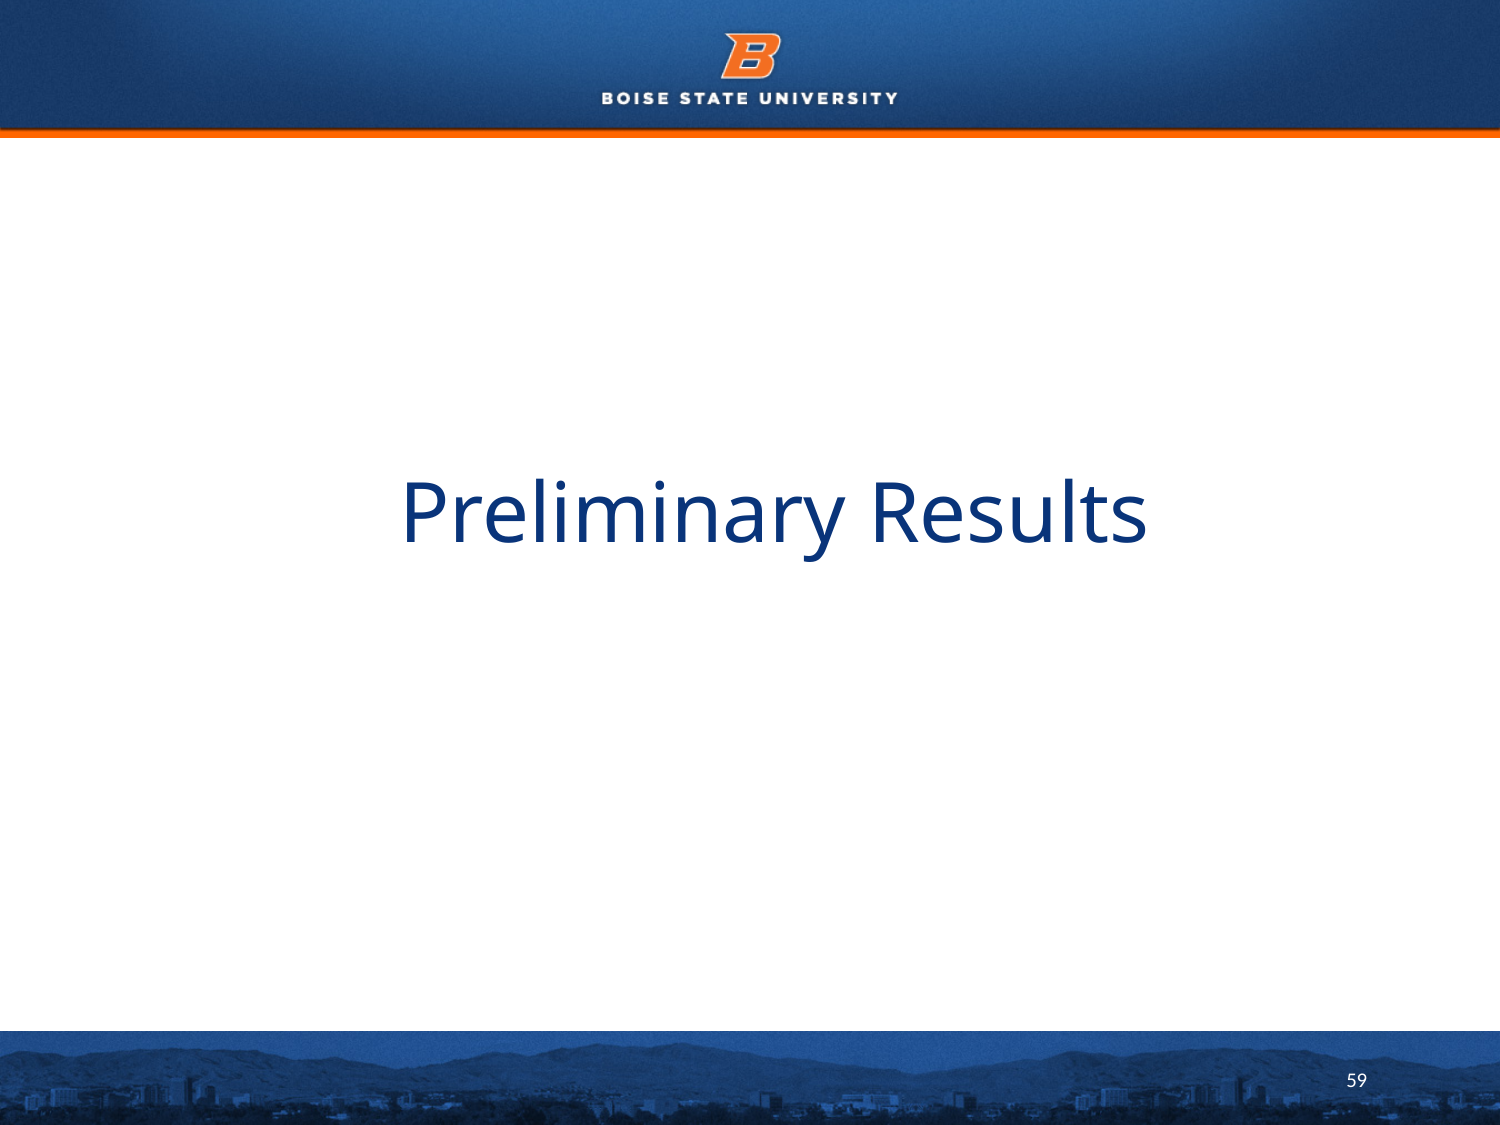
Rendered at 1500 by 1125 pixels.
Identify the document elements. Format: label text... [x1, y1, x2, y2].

picture [0, 0, 1500, 138]
title Preliminary Results [99, 450, 1450, 568]
picture [0, 1031, 1500, 1125]
